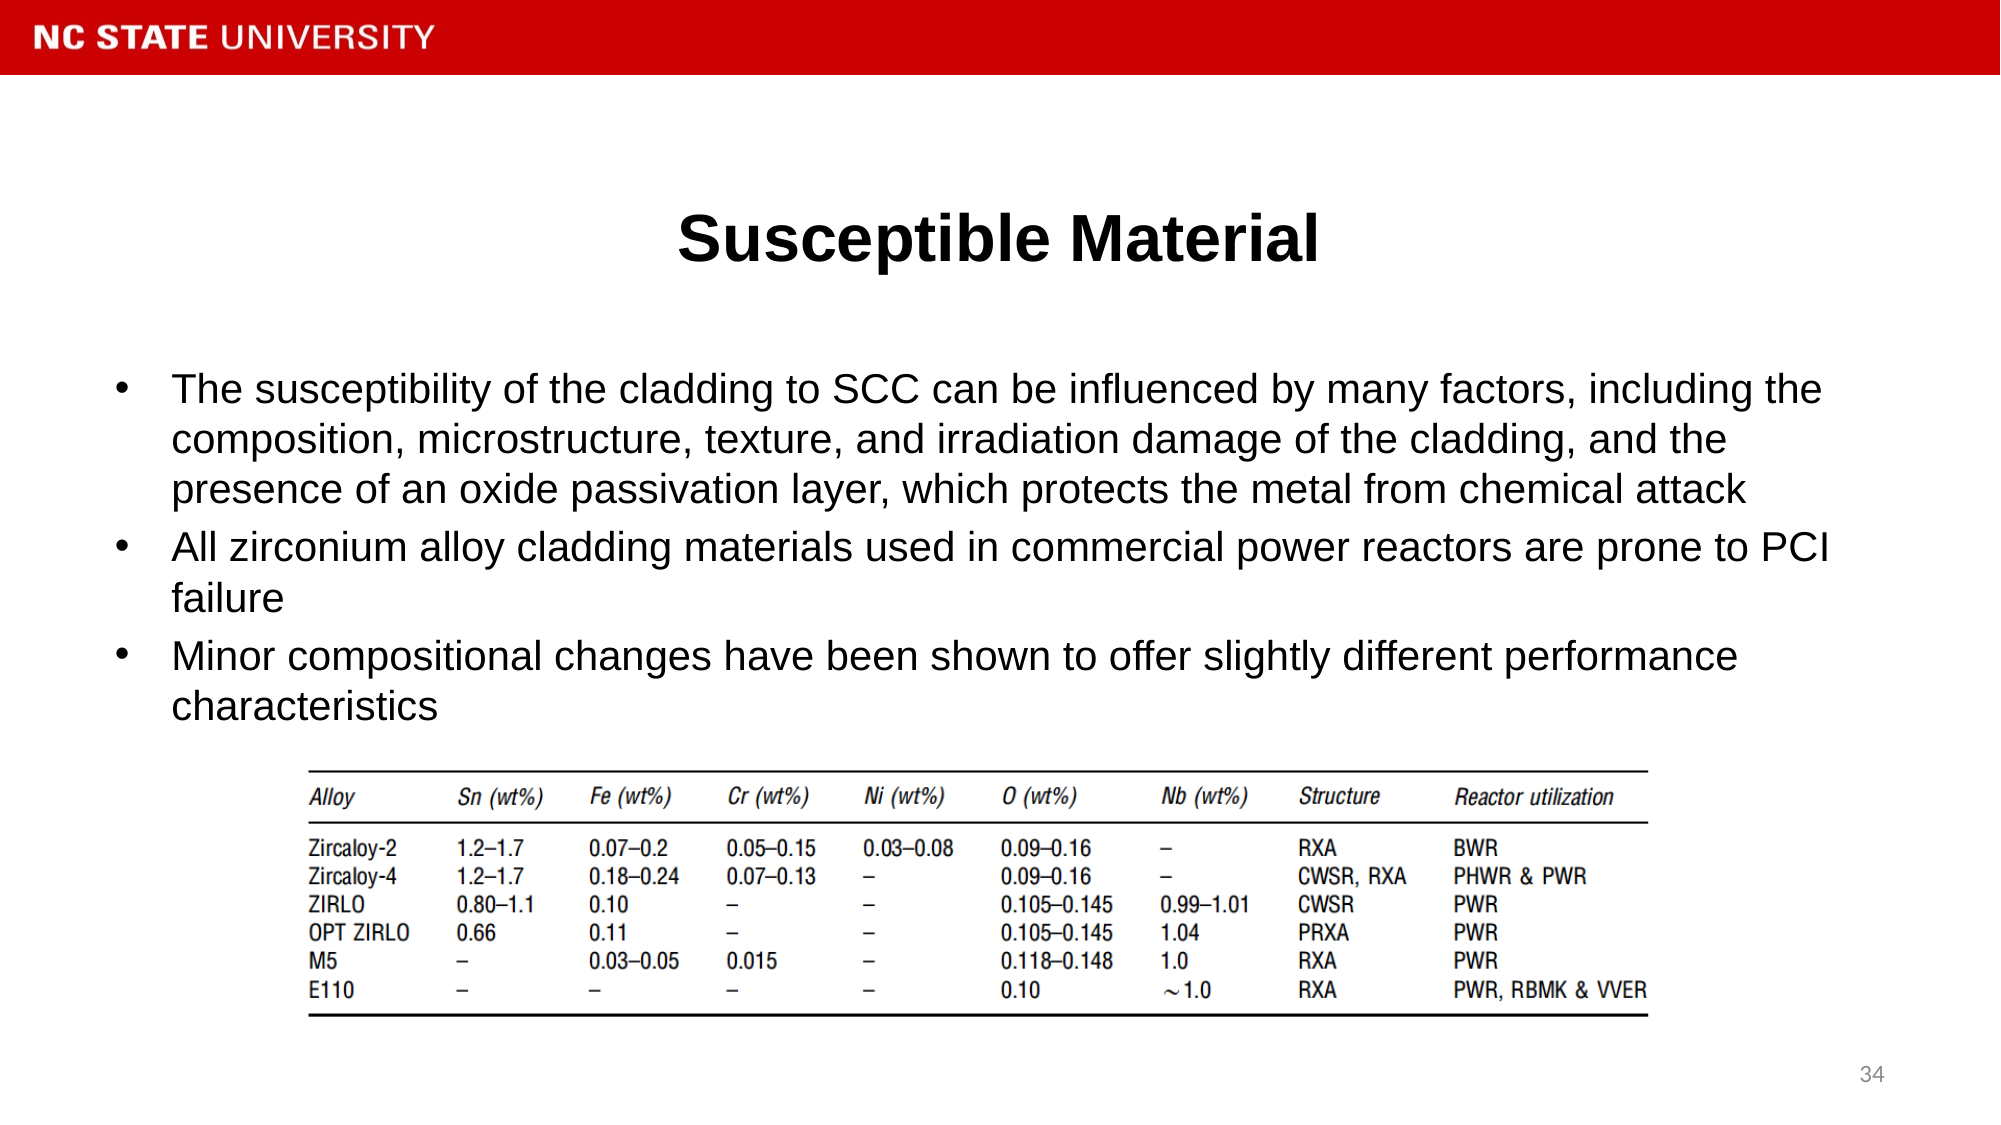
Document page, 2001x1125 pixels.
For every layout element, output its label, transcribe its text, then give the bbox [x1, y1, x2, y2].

picture [295, 758, 1667, 1024]
title Susceptible Material [99, 147, 1900, 323]
slide_number 34 [1433, 1042, 1900, 1103]
list The susceptibility of the cladding to SCC can be influenced by many factors, including the composition, microstructure, texture, and irradiation damage of the cladding, and the presence of an oxide passivation layer, which protects the metal from chemical attack All zirconium alloy cladding materials used in commercial power reactors are prone to PCI failure Minor compositional changes have been shown to offer slightly different performance characteristics [99, 354, 1900, 1005]
picture [0, 0, 2000, 75]
